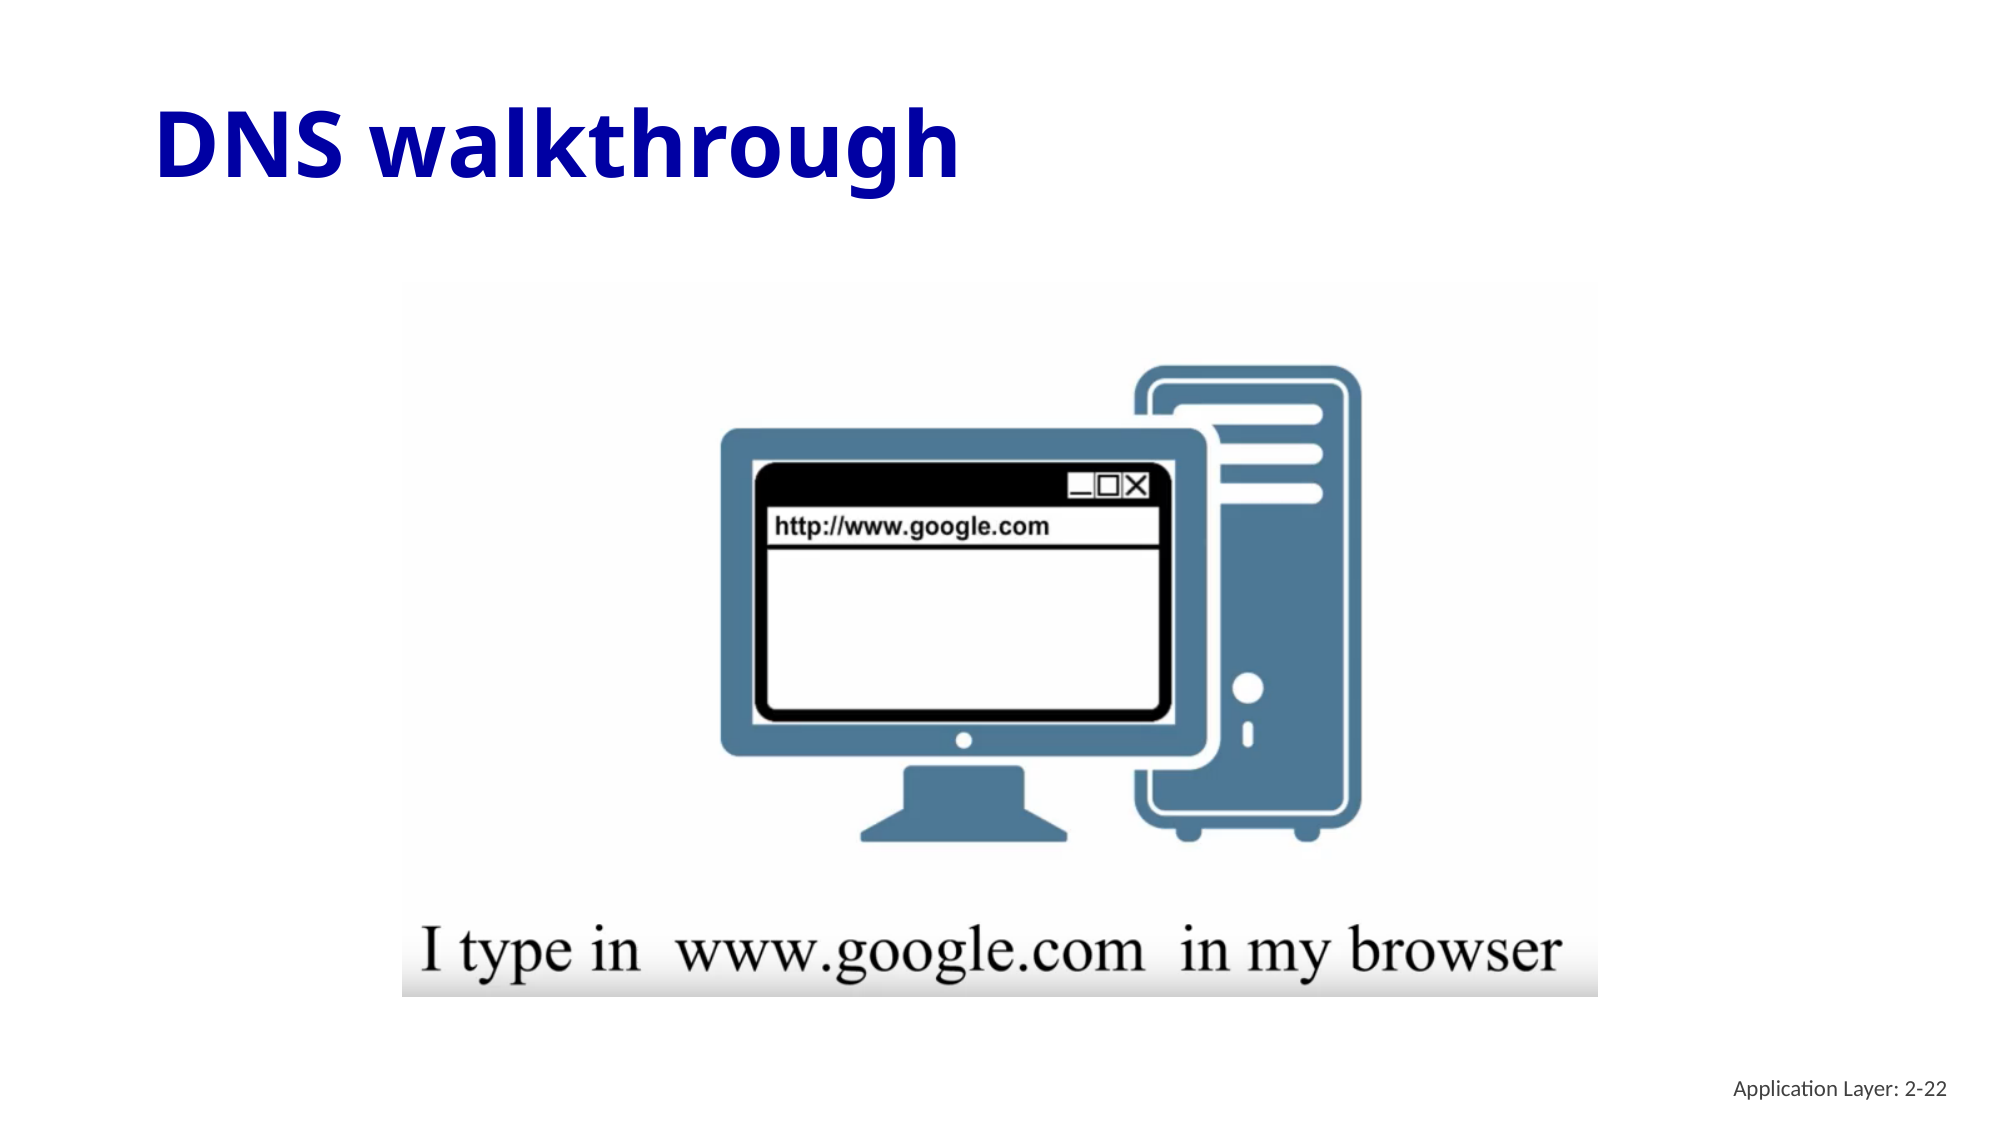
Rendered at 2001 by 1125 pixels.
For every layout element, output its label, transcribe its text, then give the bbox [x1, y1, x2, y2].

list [402, 282, 1598, 997]
slide_number Application Layer: 2-22 [1512, 1056, 1963, 1117]
title DNS walkthrough [137, 74, 1863, 221]
